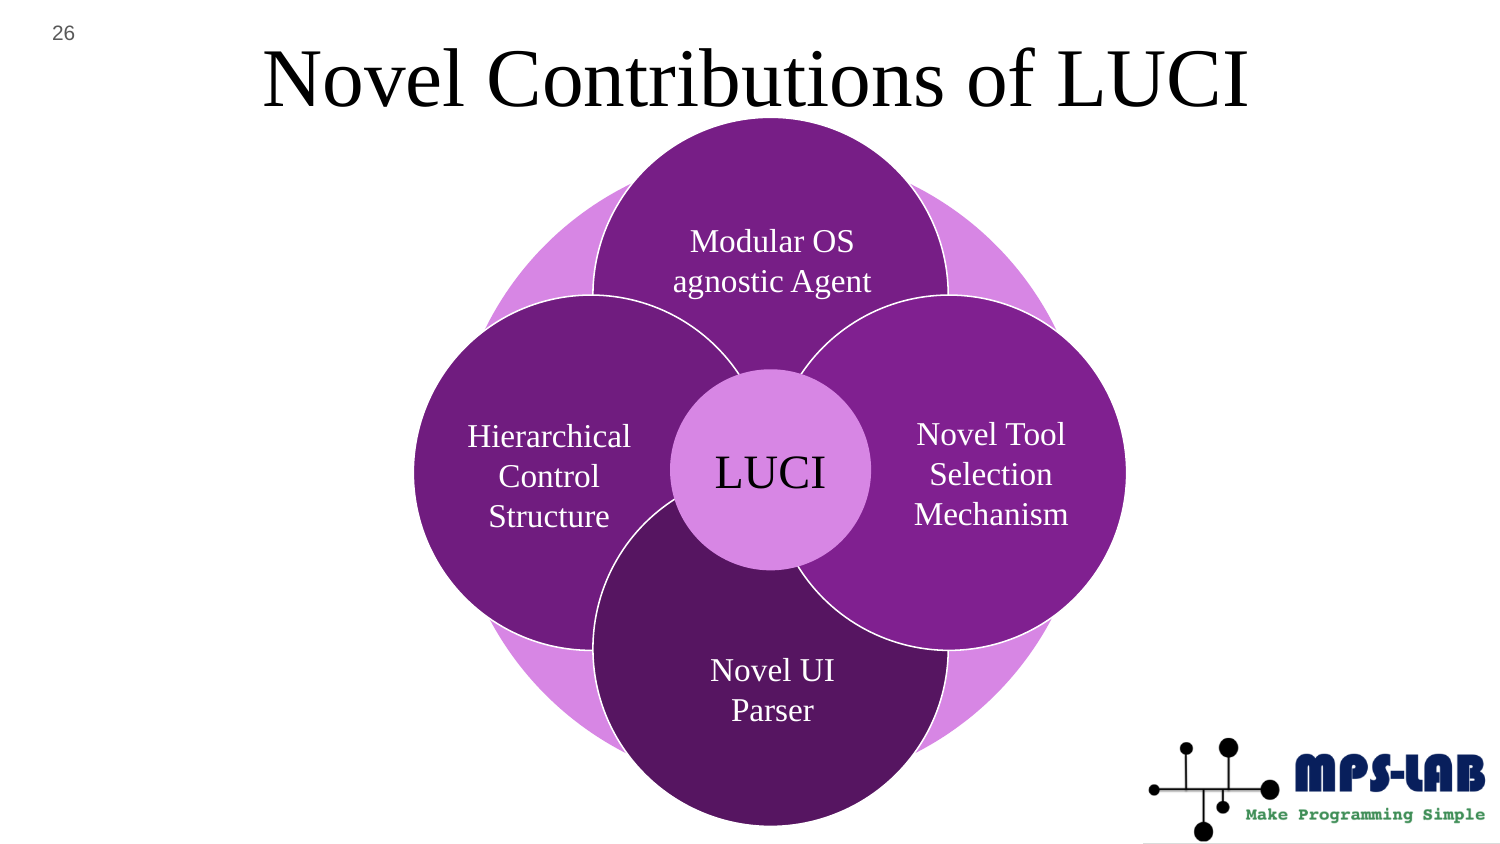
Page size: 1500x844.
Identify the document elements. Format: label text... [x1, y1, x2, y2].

picture [1143, 730, 1500, 844]
text_box [505, 209, 587, 293]
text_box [771, 294, 1127, 651]
text_box [953, 209, 1036, 293]
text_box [592, 117, 949, 293]
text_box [592, 470, 949, 827]
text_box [413, 294, 769, 651]
slide_number ‹#› [0, 0, 90, 65]
text_box [515, 660, 587, 730]
text_box [953, 660, 1026, 731]
title Novel Contributions of LUCI [58, 7, 1456, 102]
